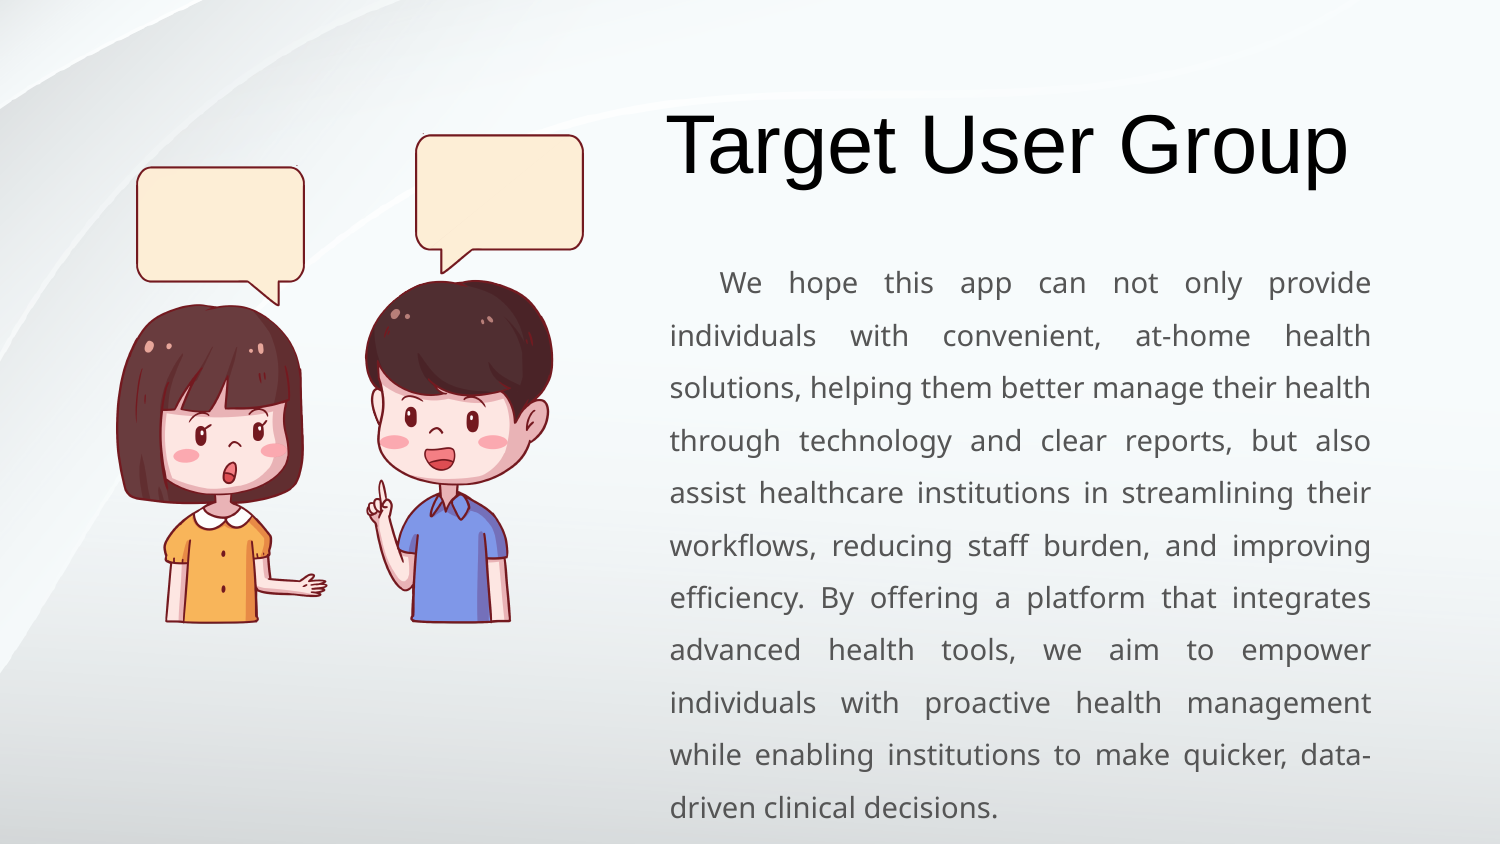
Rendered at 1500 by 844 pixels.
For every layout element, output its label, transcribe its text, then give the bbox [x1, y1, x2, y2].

title Target User Group [650, 64, 1500, 207]
subtitle We hope this app can not only provide individuals with convenient, at-home health solutions, helping them better manage their health through technology and clear reports, but also assist healthcare institutions in streamlining their workflows, reducing staff burden, and improving efficiency. By offering a platform that integrates advanced health tools, we aim to empower individuals with proactive health management while enabling institutions to make quicker, data-driven clinical decisions. [654, 232, 1387, 793]
picture [0, 0, 1500, 844]
